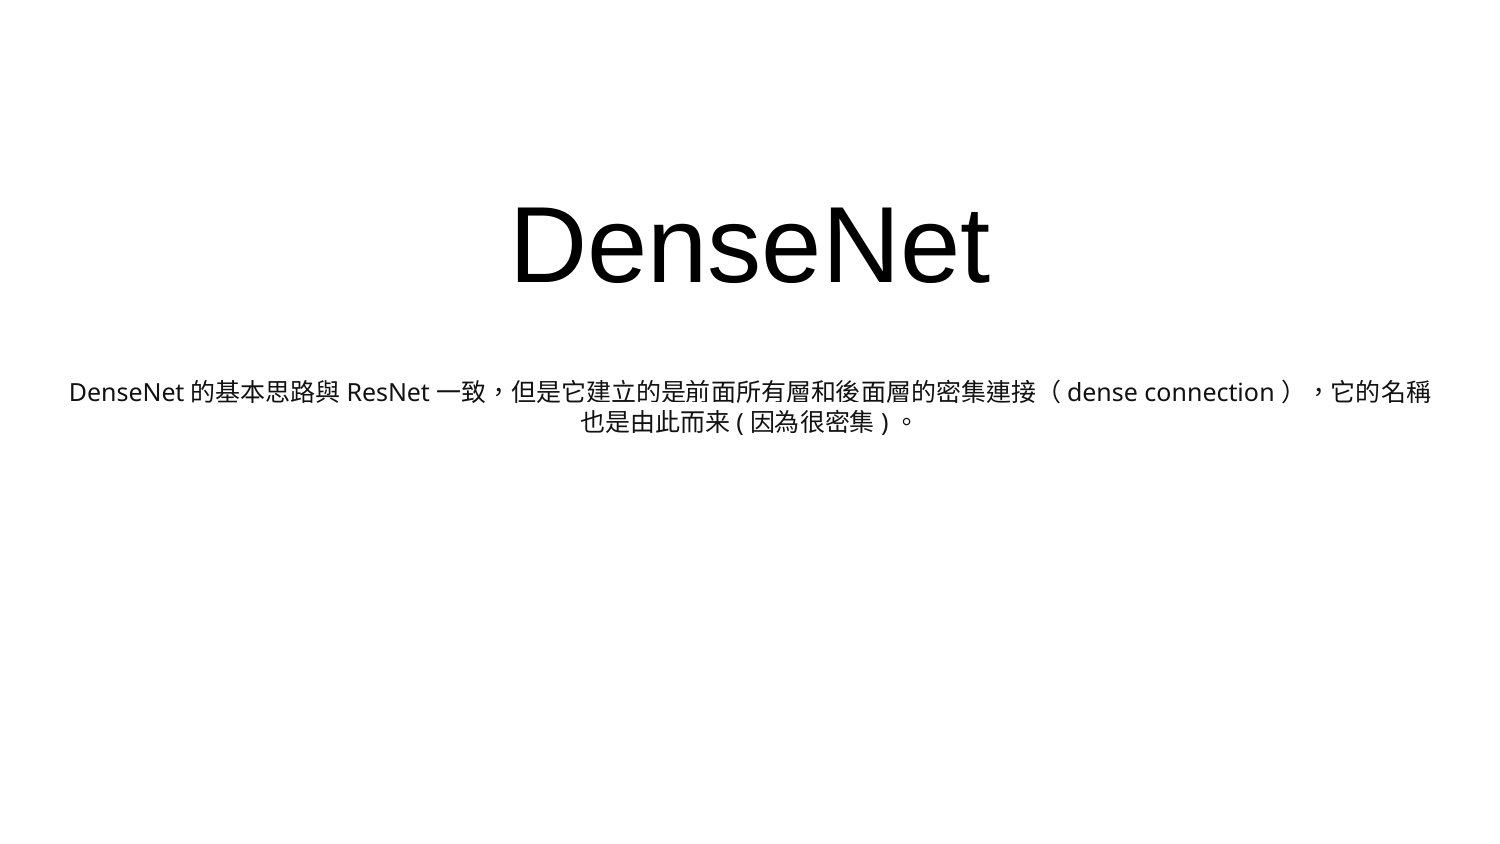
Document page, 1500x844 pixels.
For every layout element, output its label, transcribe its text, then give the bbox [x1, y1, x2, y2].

title DenseNet [51, 122, 1449, 320]
subtitle DenseNet的基本思路與ResNet一致，但是它建立的是前面所有層和後面層的密集連接（dense connection），它的名稱也是由此而来(因為很密集)。 [51, 361, 1449, 595]
